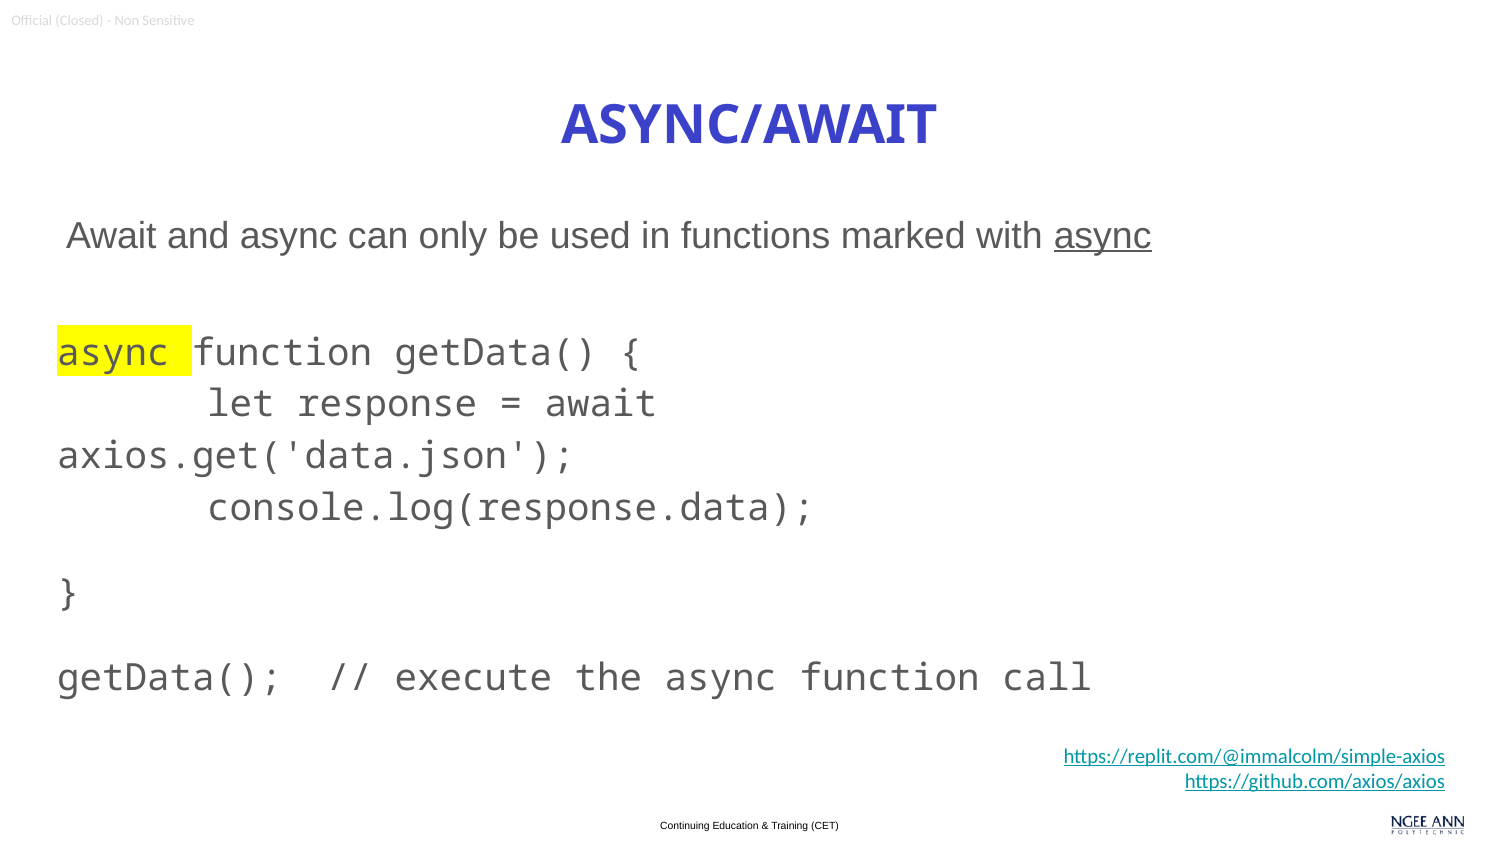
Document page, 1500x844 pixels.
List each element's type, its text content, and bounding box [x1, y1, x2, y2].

text_box async function getData() { let response = await axios.get('data.json'); console.log(response.data); } getData(); // execute the async function call [42, 305, 1147, 798]
text_box Official (Closed) - Non Sensitive [0, 0, 244, 35]
text_box ASYNC/AWAIT [190, 64, 1309, 170]
picture [1383, 811, 1471, 839]
text_box https://replit.com/@immalcolm/simple-axios https://github.com/axios/axios [729, 727, 1461, 833]
list Await and async can only be used in functions marked with async [51, 189, 1449, 727]
text_box Continuing Education & Training (CET) [602, 813, 898, 839]
